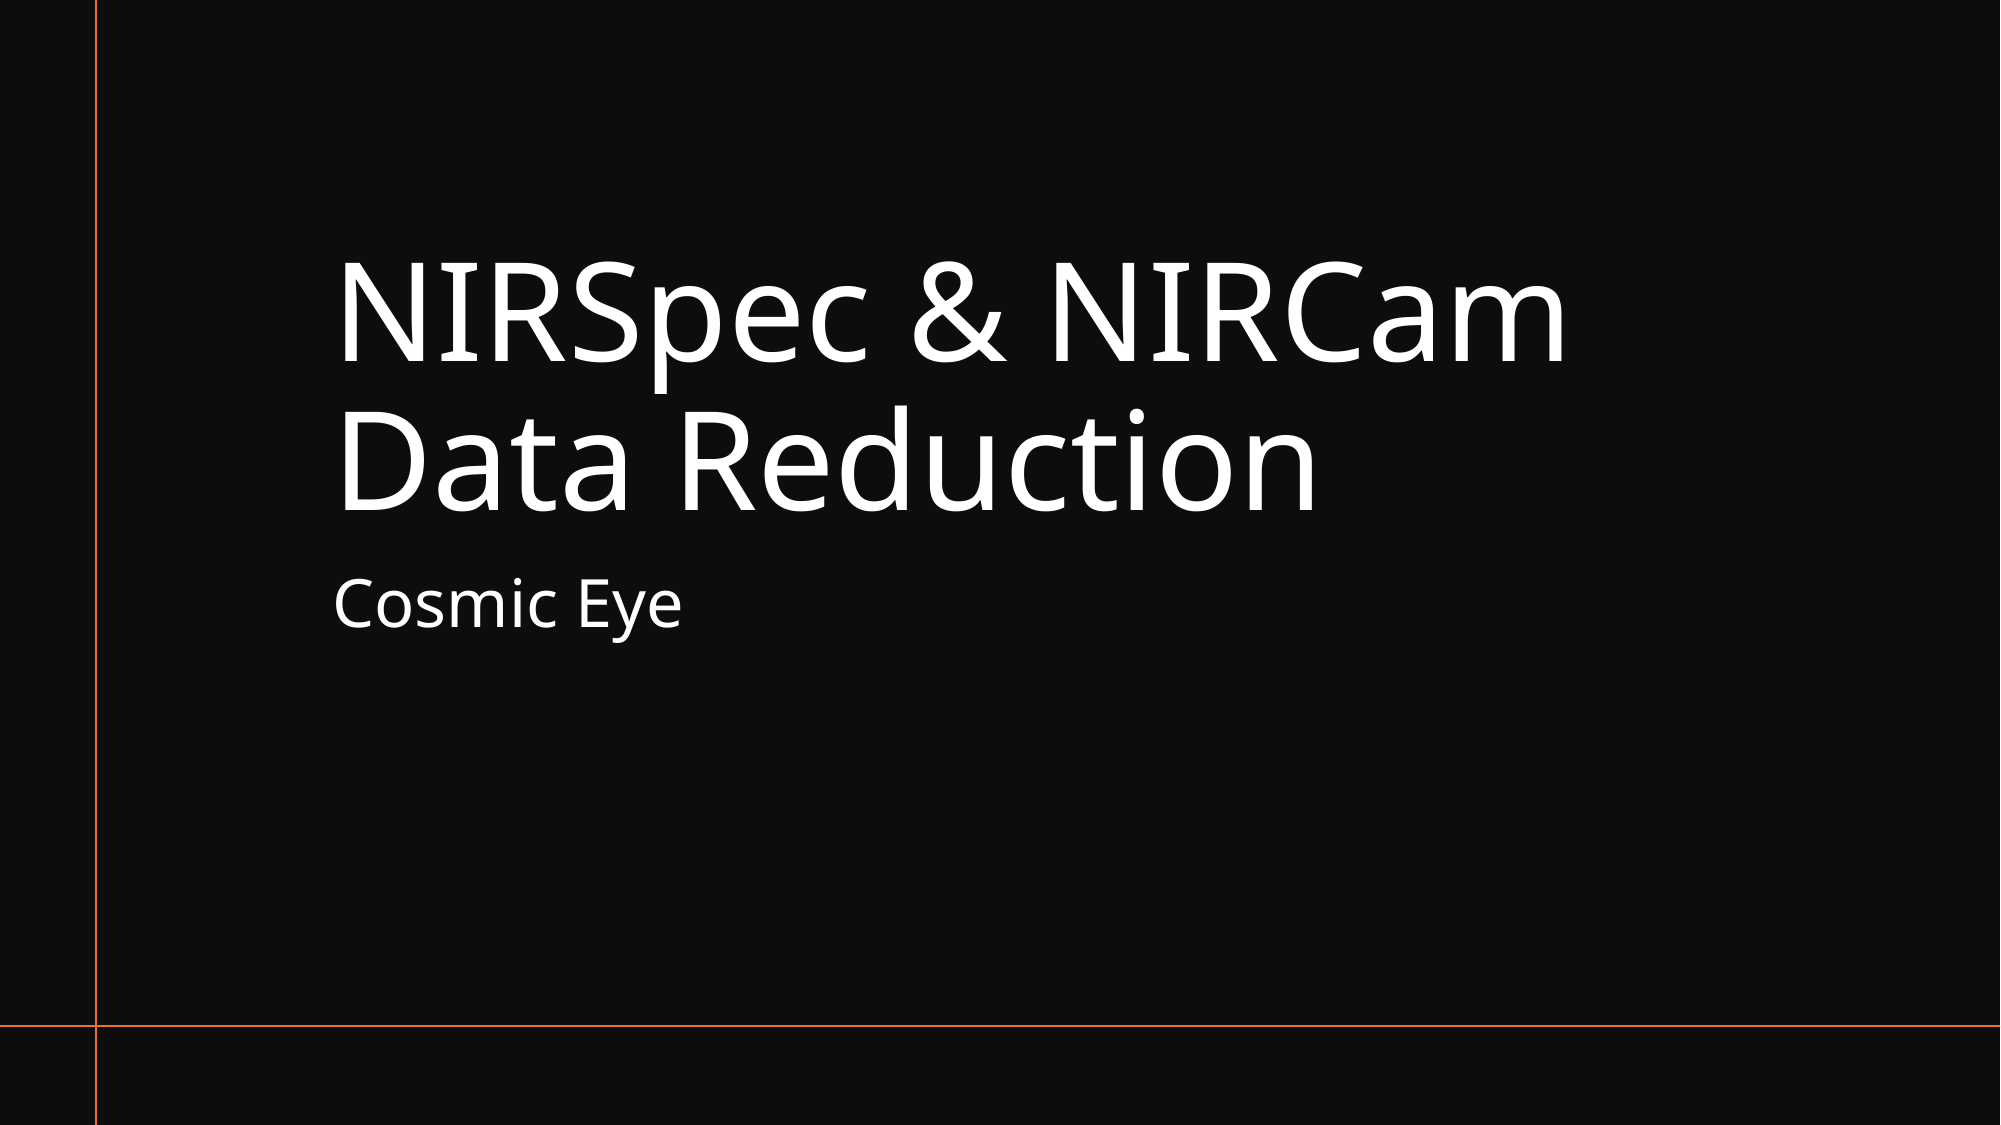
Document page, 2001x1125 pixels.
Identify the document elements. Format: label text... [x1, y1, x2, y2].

text_box [97, 1027, 2000, 1125]
text_box [0, 1027, 95, 1125]
subtitle Cosmic Eye [317, 562, 1642, 835]
text_box [0, 0, 95, 1025]
text_box [97, 0, 2000, 1025]
title NIRSpec & NIRCam Data Reduction [317, 155, 1642, 548]
